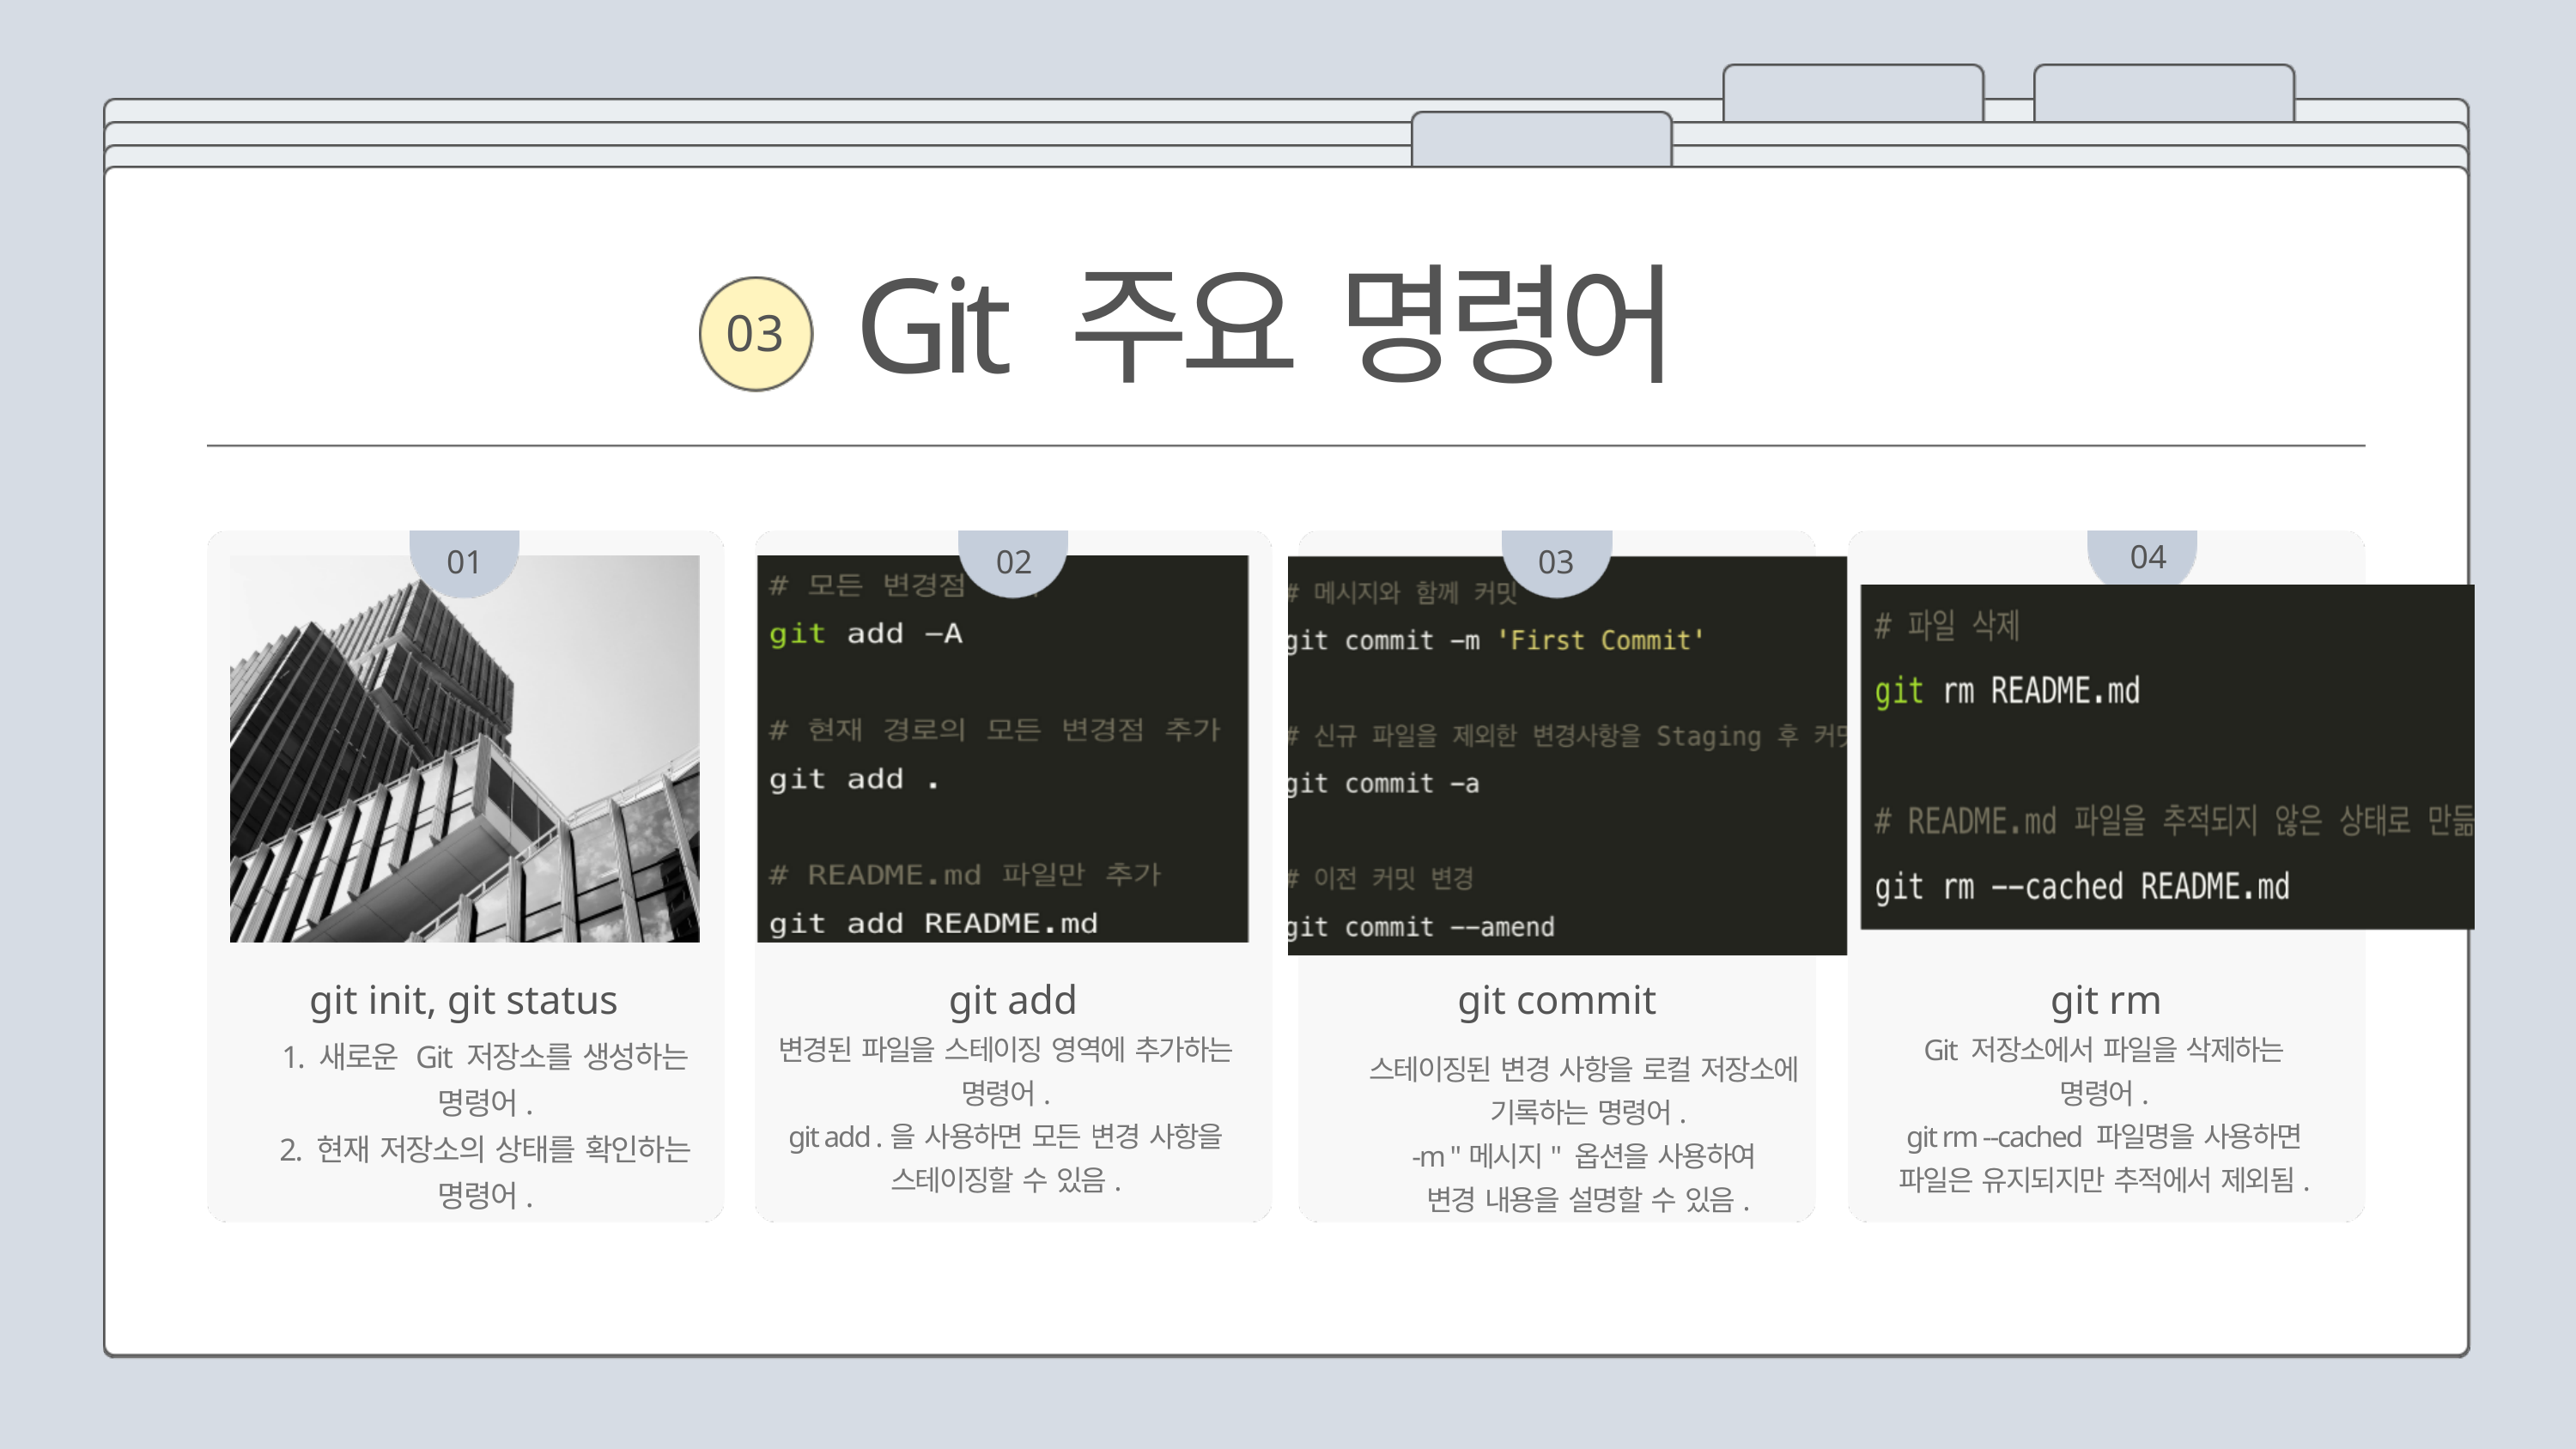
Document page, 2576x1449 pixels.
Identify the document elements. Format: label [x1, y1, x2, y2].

picture [103, 64, 2475, 1360]
